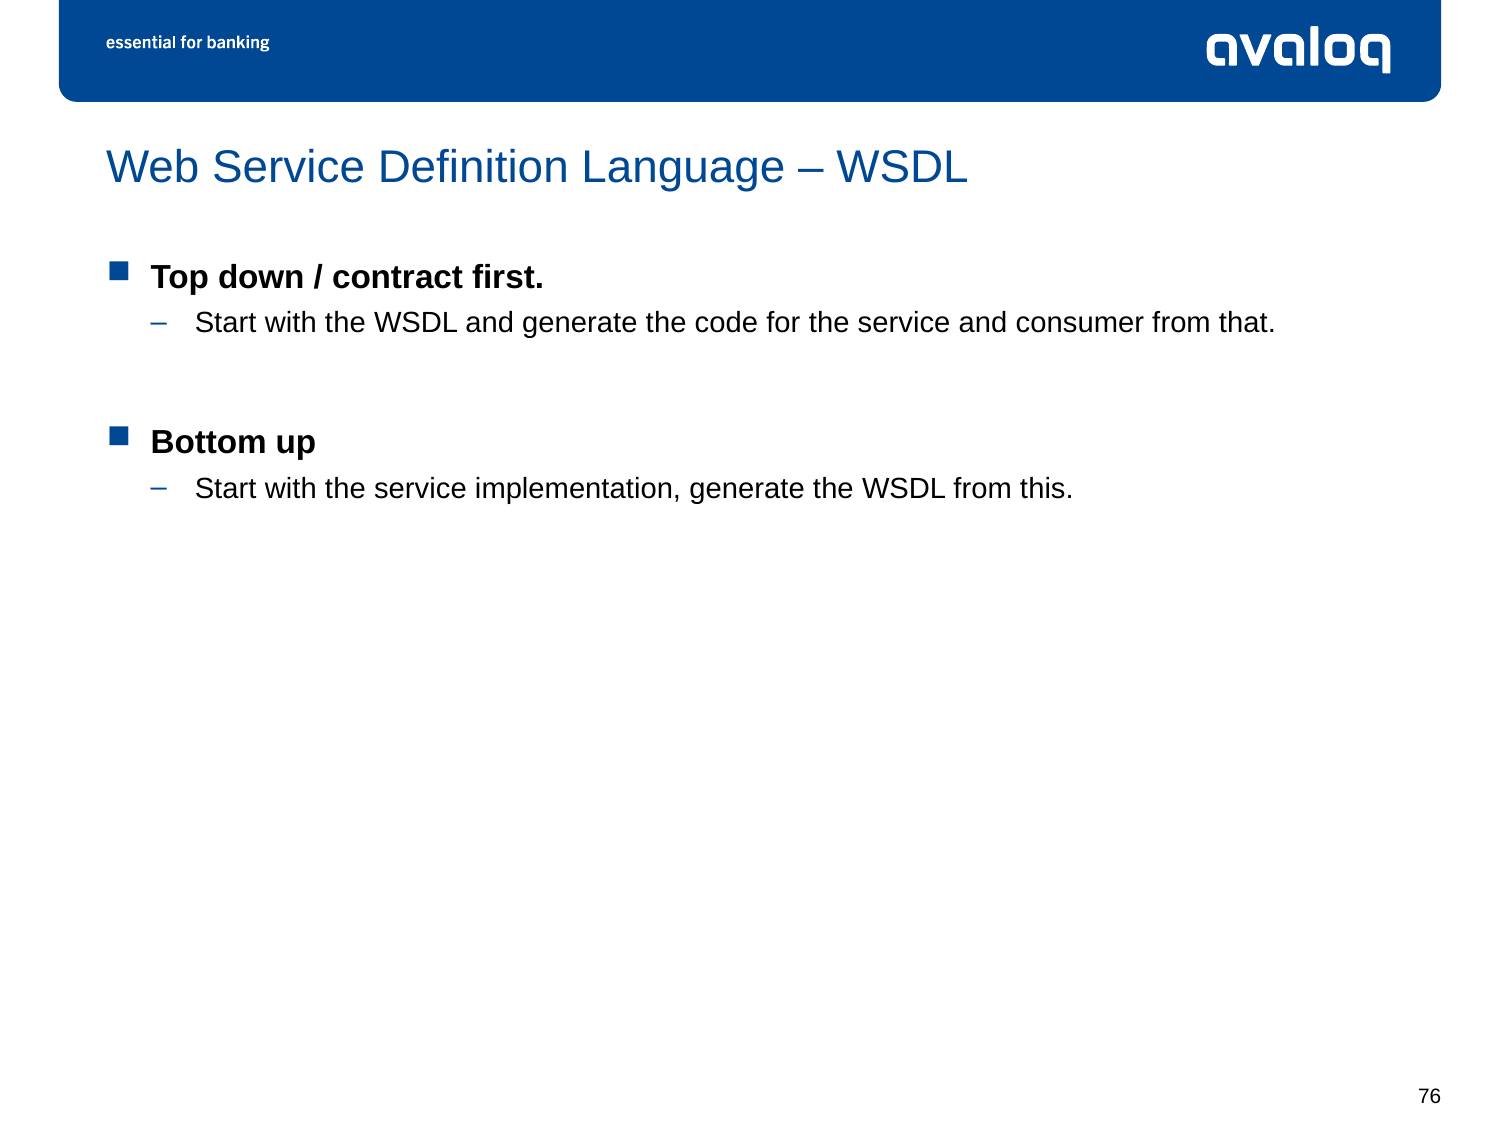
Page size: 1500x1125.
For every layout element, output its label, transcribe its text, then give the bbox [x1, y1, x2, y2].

slide_number 76 [1200, 1082, 1442, 1112]
list Top down / contract first. Start with the WSDL and generate the code for the service and consumer from that. Bottom up Start with the service implementation, generate the WSDL from this. [105, 255, 1394, 1042]
title Web Service Definition Language – WSDL [105, 142, 1394, 215]
